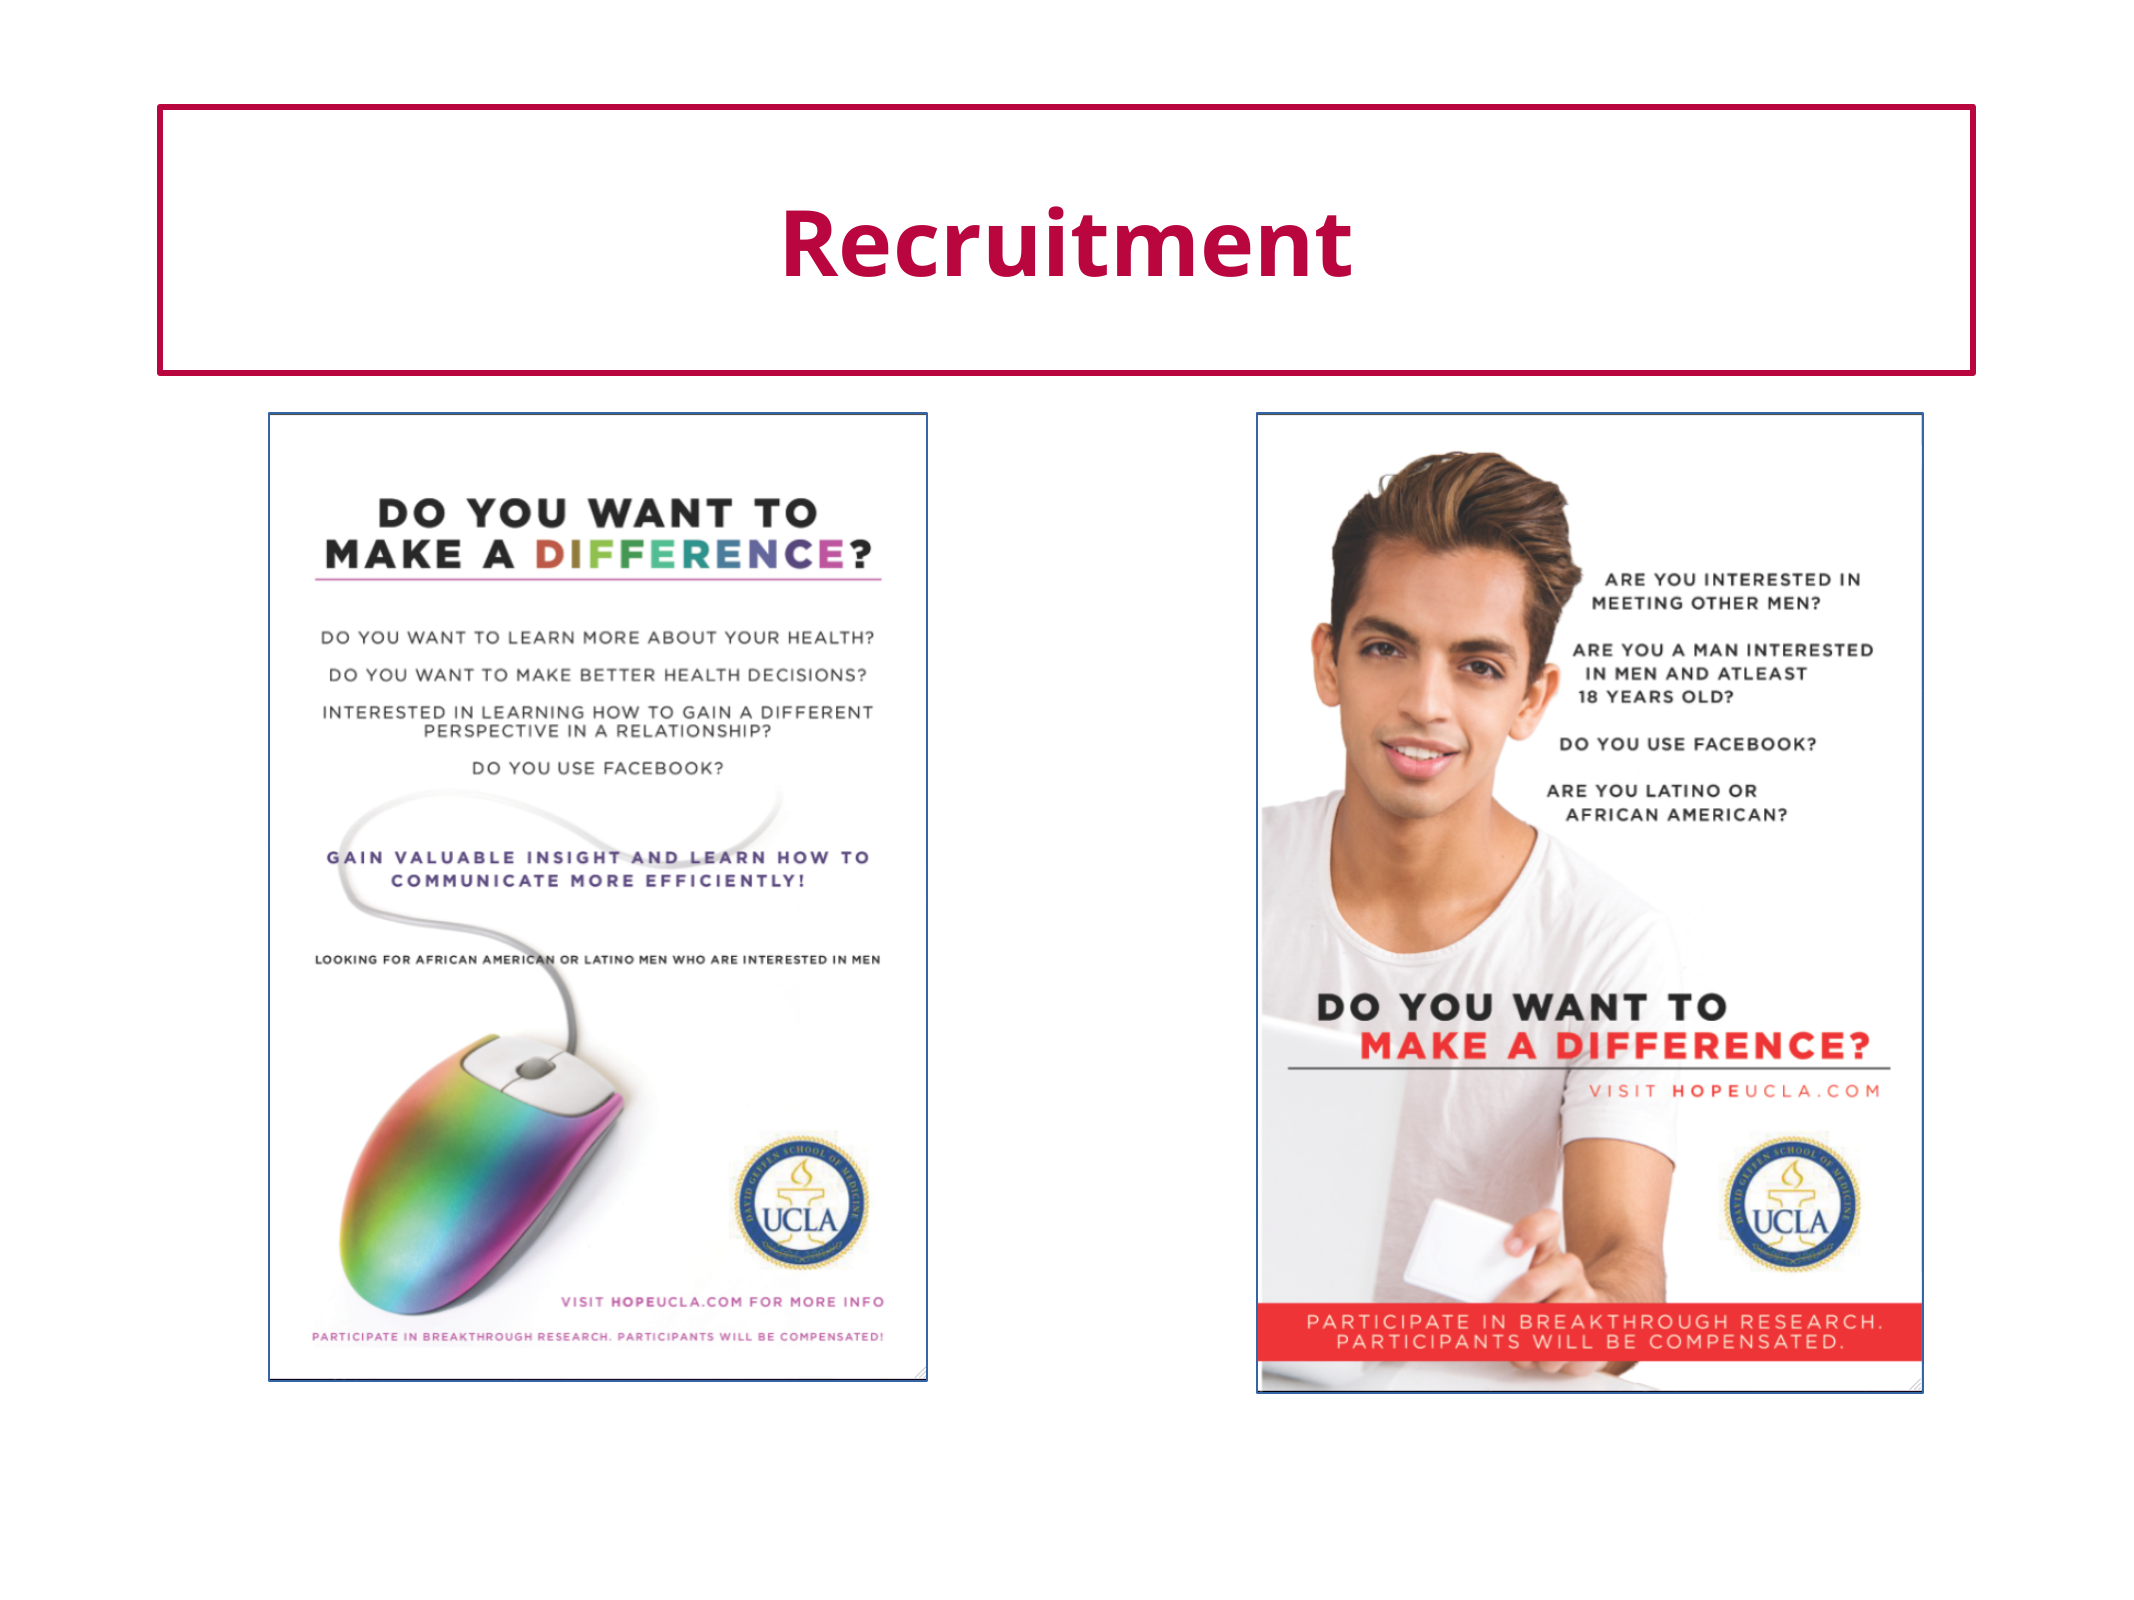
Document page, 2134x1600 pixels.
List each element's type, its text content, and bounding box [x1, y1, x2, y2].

title Recruitment [159, 106, 1974, 374]
picture [270, 413, 927, 1381]
picture [1257, 413, 1923, 1393]
